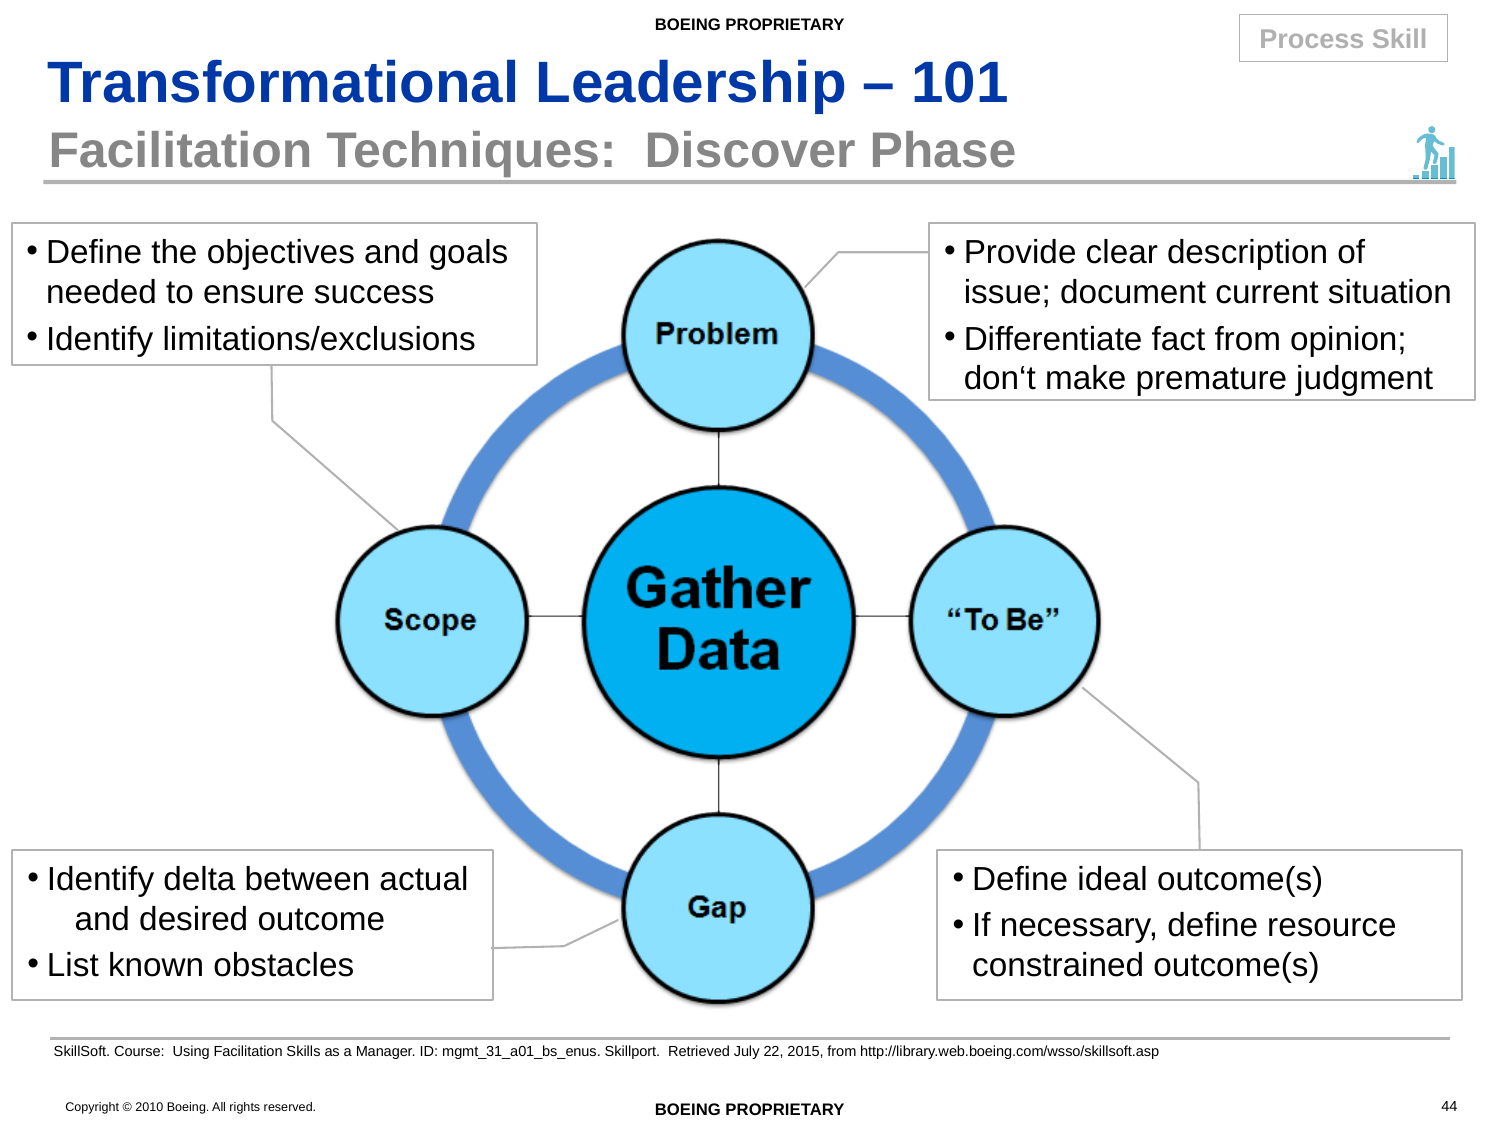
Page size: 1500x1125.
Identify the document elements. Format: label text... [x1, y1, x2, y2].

text_box Process Skill [1239, 14, 1448, 62]
picture [321, 227, 1115, 1017]
title Facilitation Techniques: Discover Phase [0, 106, 1500, 181]
text_box Define ideal outcome(s) If necessary, define resource constrained outcome(s) [1118, 717, 1463, 1000]
slide_number 44 [1048, 1087, 1459, 1124]
text_box SkillSoft. Course: Using Facilitation Skills as a Manager. ID: mgmt_31_a01_bs_enus. Skillport. Retrieved July 22, 2015, from http://library.web.boeing.com/wsso/skillsoft.asp [38, 1034, 1500, 1068]
text_box Provide clear description of issue; document current situation Differentiate fact from opinion; don‘t make premature judgment [929, 222, 1475, 400]
text_box Define the objectives and goals needed to ensure success Identify limitations/exclusions [11, 223, 537, 459]
text_box Identify delta between actual and desired outcome List known obstacles [12, 849, 316, 1000]
